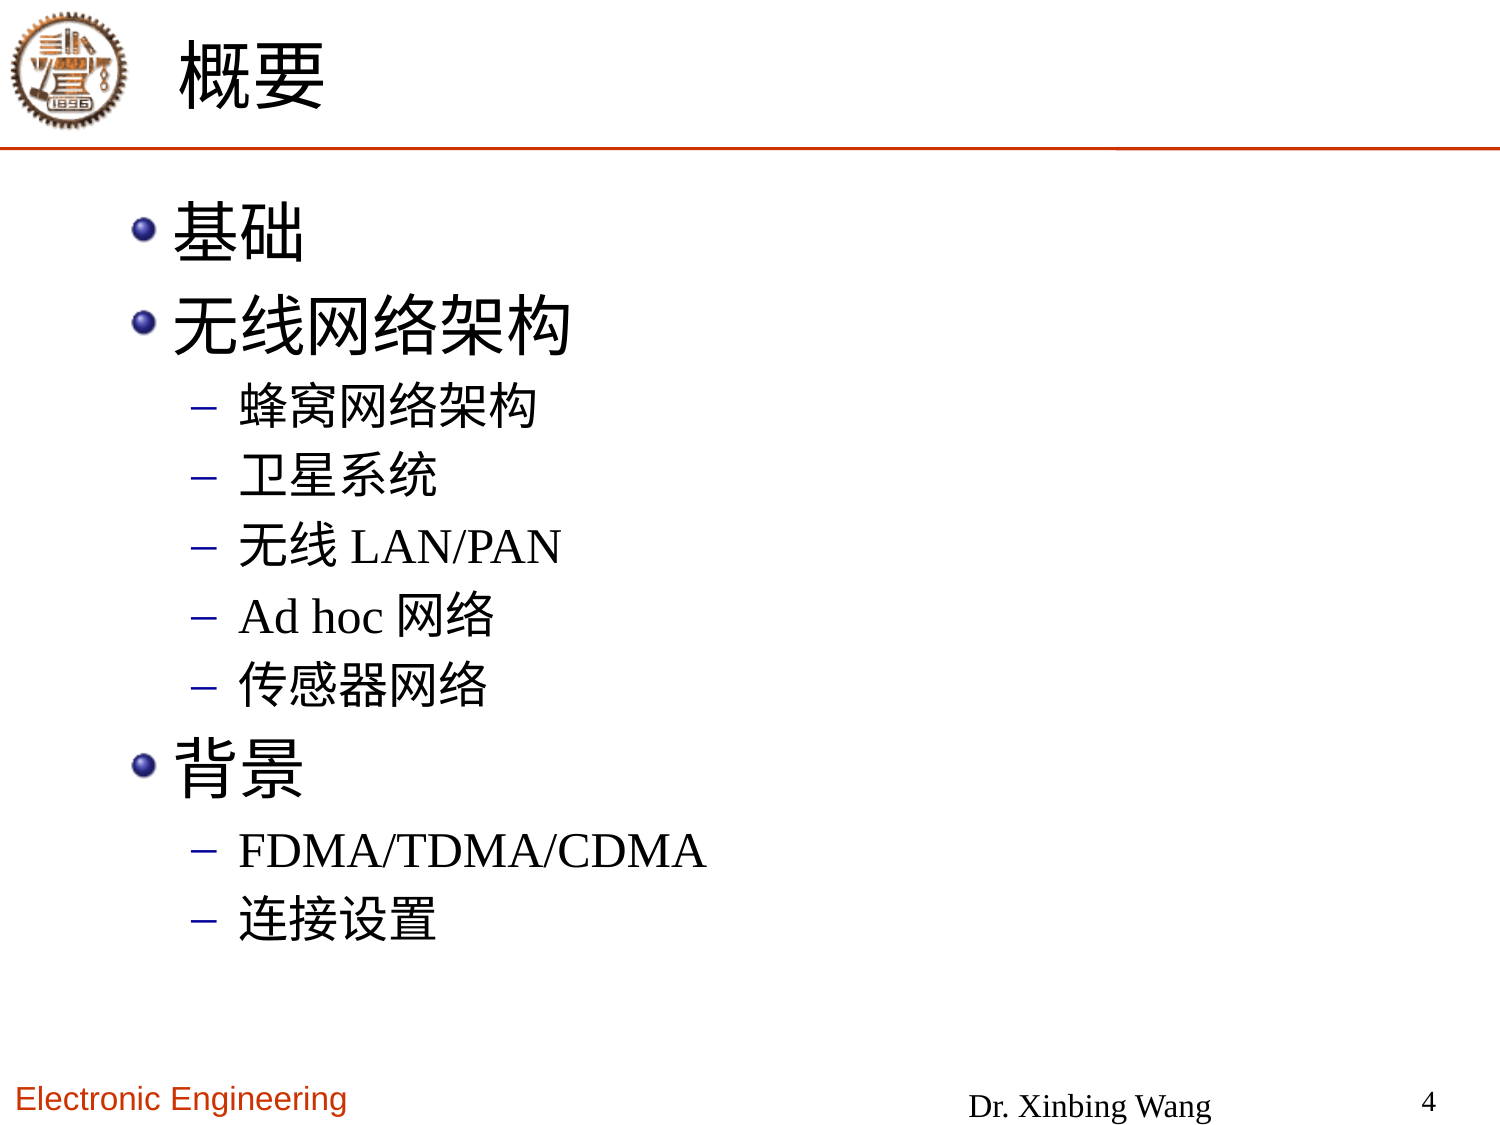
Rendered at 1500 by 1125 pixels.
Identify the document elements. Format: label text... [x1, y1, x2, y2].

picture [116, 207, 169, 255]
picture [116, 300, 169, 348]
text_box 4 [1326, 1081, 1452, 1119]
list 基础 无线网络架构 蜂窝网络架构 卫星系统 无线LAN/PAN Ad hoc网络 传感器网络 背景 FDMA/TDMA/CDMA 连接设置 [101, 183, 1371, 1021]
picture [116, 743, 169, 791]
title 概要 [161, 22, 1157, 125]
picture [3, 7, 136, 141]
text_box Dr. Xinbing Wang [908, 1084, 1273, 1123]
